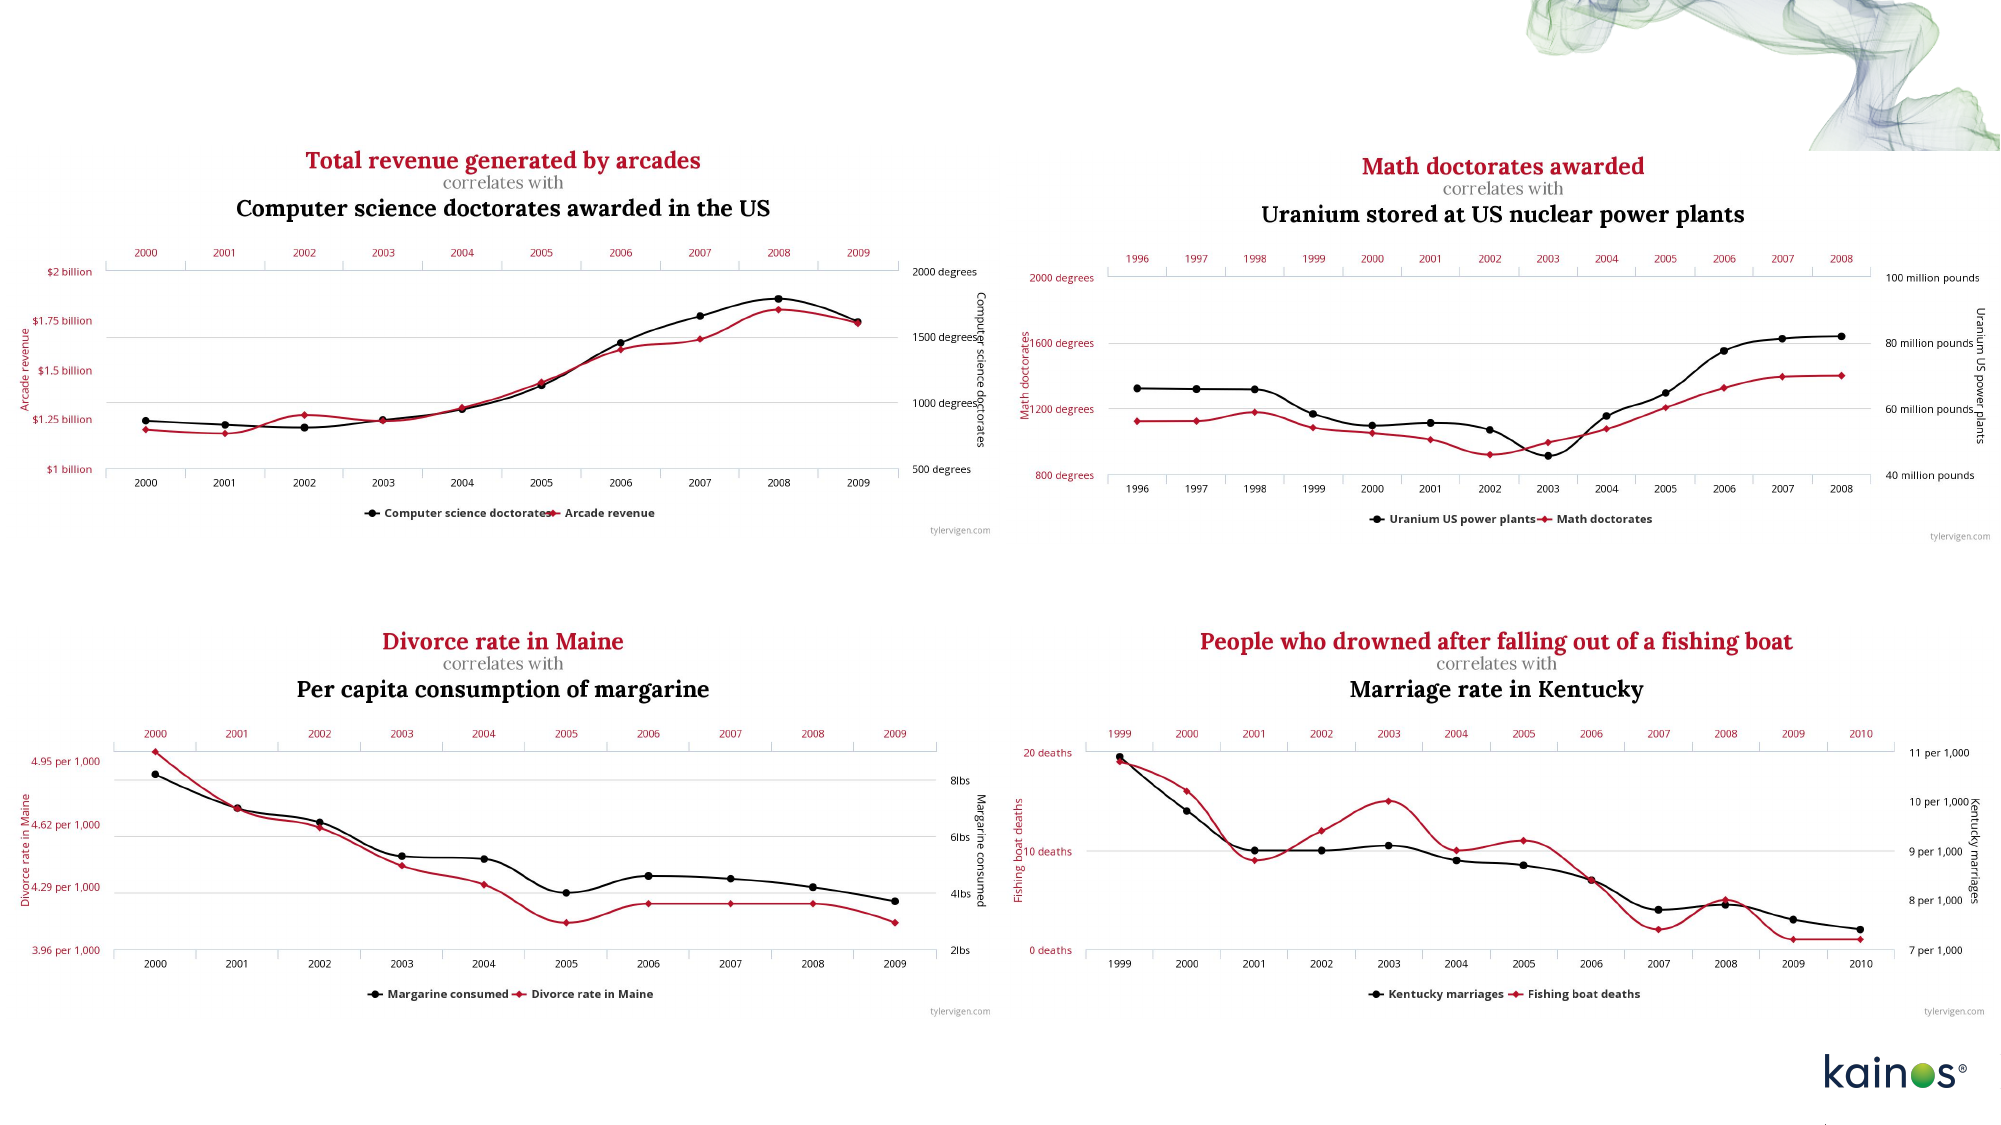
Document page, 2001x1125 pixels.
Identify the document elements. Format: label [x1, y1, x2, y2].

picture [6, 145, 1000, 538]
picture [6, 626, 1994, 1019]
picture [1006, 0, 2000, 544]
picture [1825, 1054, 1967, 1088]
